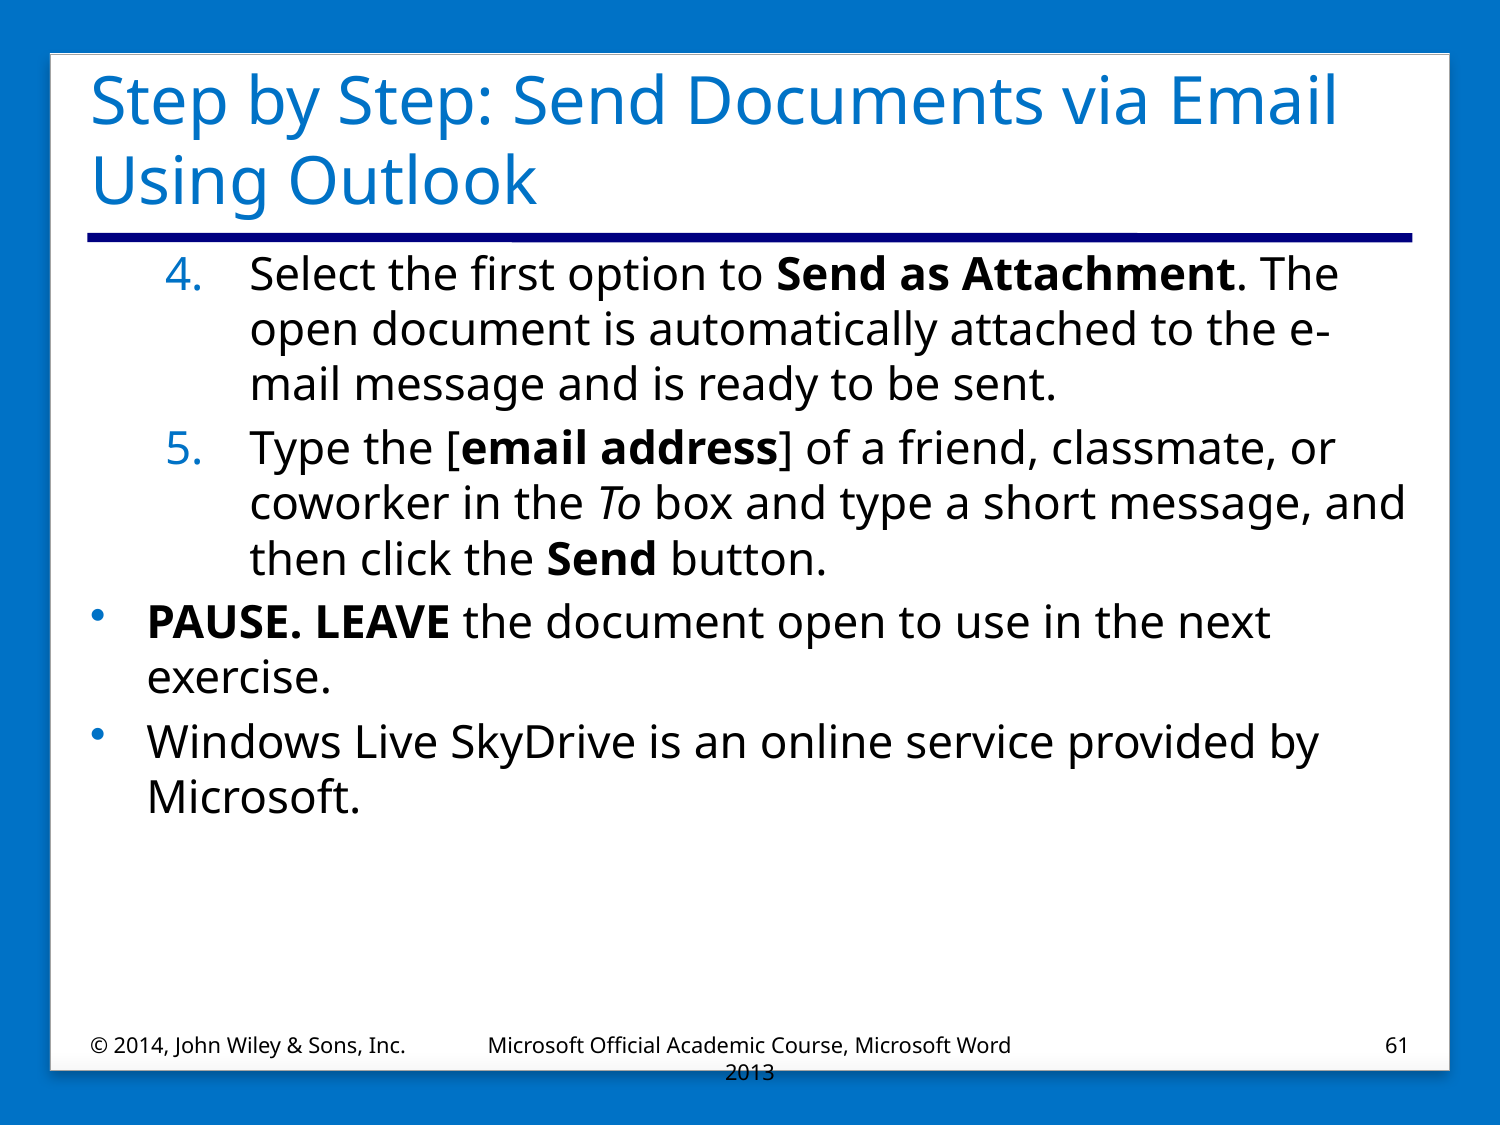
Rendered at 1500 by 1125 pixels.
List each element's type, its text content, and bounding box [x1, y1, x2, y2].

slide_number © 2014, John Wiley & Sons, Inc. [74, 1024, 426, 1103]
title Step by Step: Send Documents via Email Using Outlook [74, 74, 1426, 226]
list Select the first option to Send as Attachment. The open document is automatically attached to the e-mail message and is ready to be sent. Type the [email address] of a friend, classmate, or coworker in the To box and type a short message, and then click the Send button. PAUSE. LEAVE the document open to use in the next exercise. Windows Live SkyDrive is an online service provided by Microsoft. [75, 237, 1425, 1063]
footer Microsoft Official Academic Course, Microsoft Word 2013 [449, 1024, 1051, 1103]
slide_number 61 [1074, 1024, 1426, 1103]
